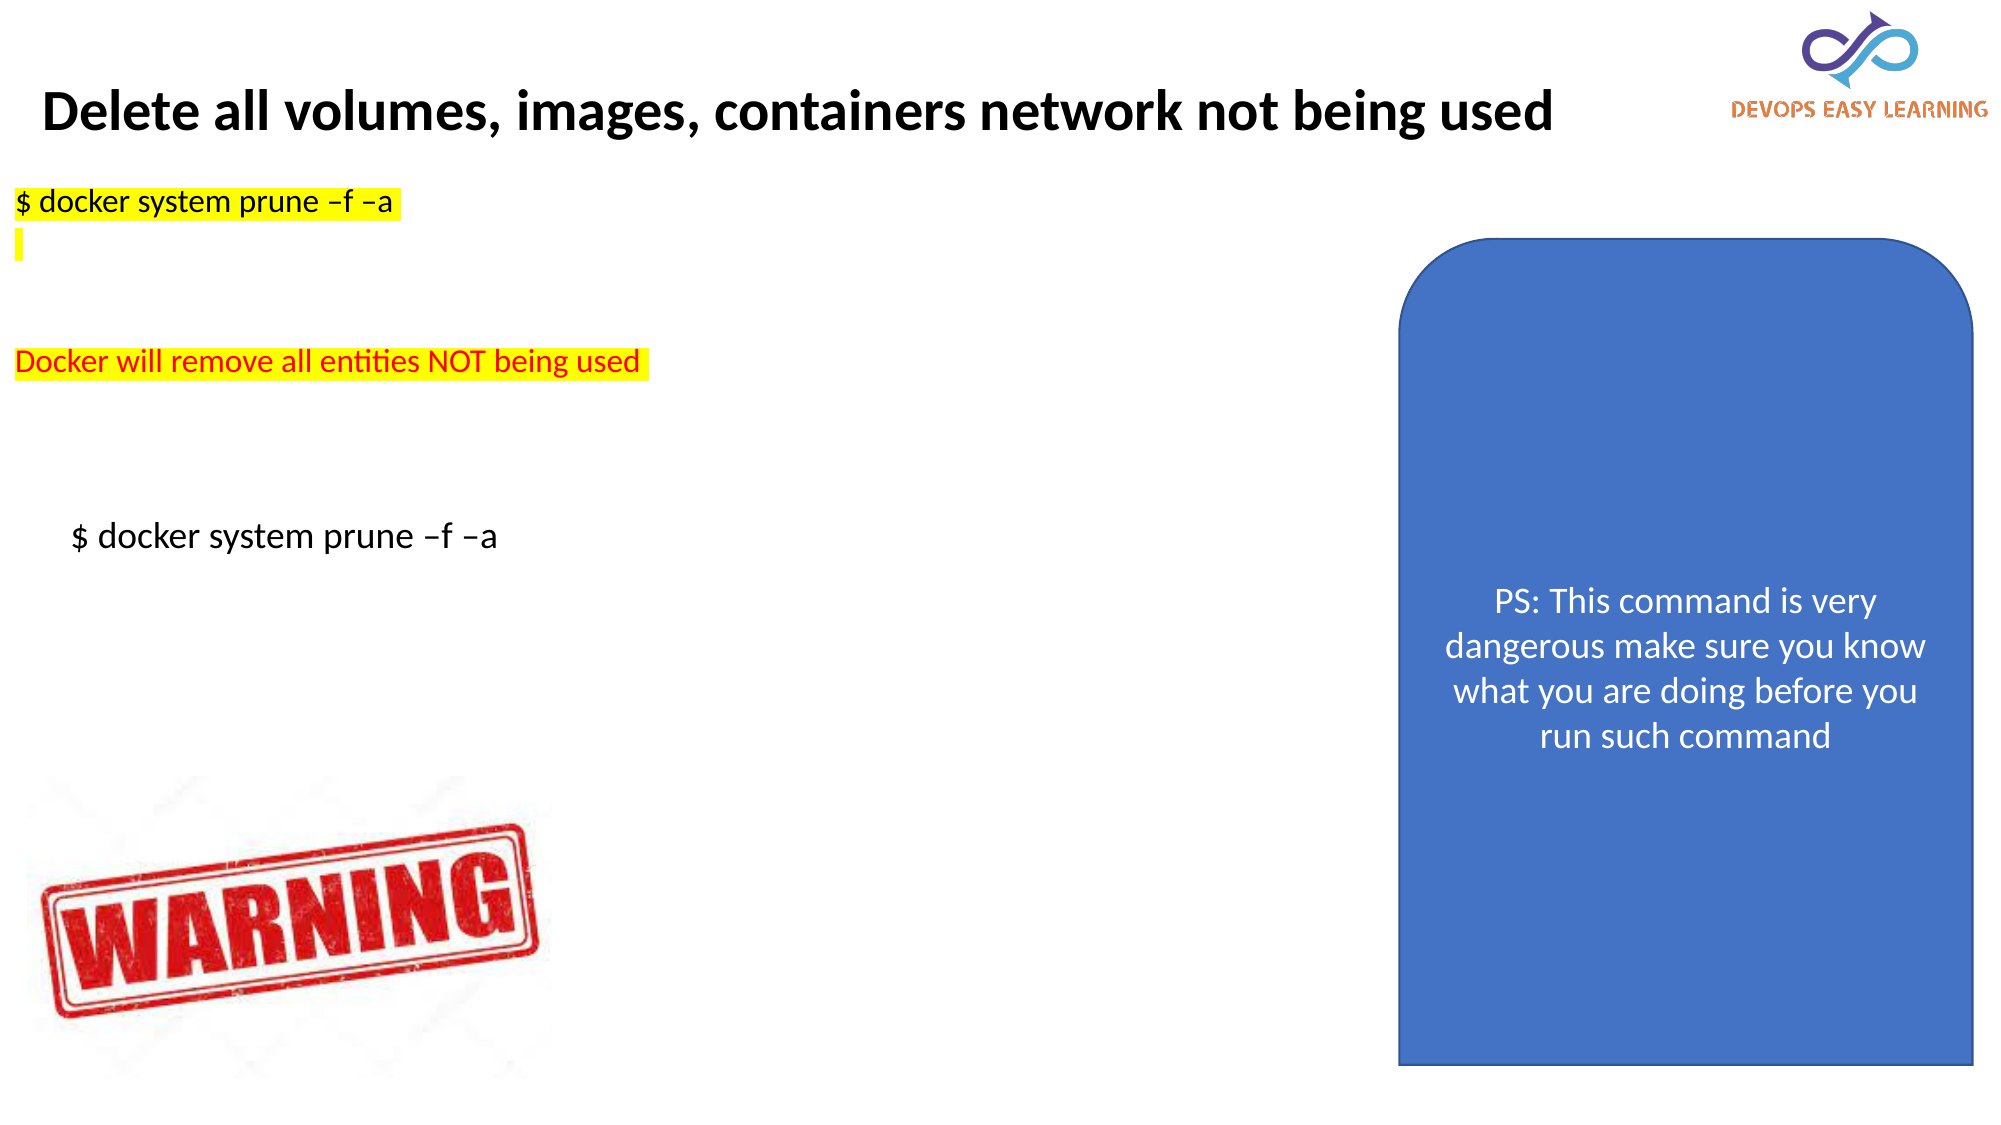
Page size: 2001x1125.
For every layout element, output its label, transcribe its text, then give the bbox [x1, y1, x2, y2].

picture [1720, 0, 2000, 140]
text_box $ docker system prune –f –a Docker will remove all entities NOT being used [0, 172, 1411, 387]
text_box $ docker system prune –f –a [55, 503, 949, 564]
title Delete all volumes, images, containers network not being used [27, 20, 1725, 151]
text_box PS: This command is very dangerous make sure you know what you are doing before you run such command [1399, 238, 1973, 1065]
picture [27, 775, 553, 1079]
